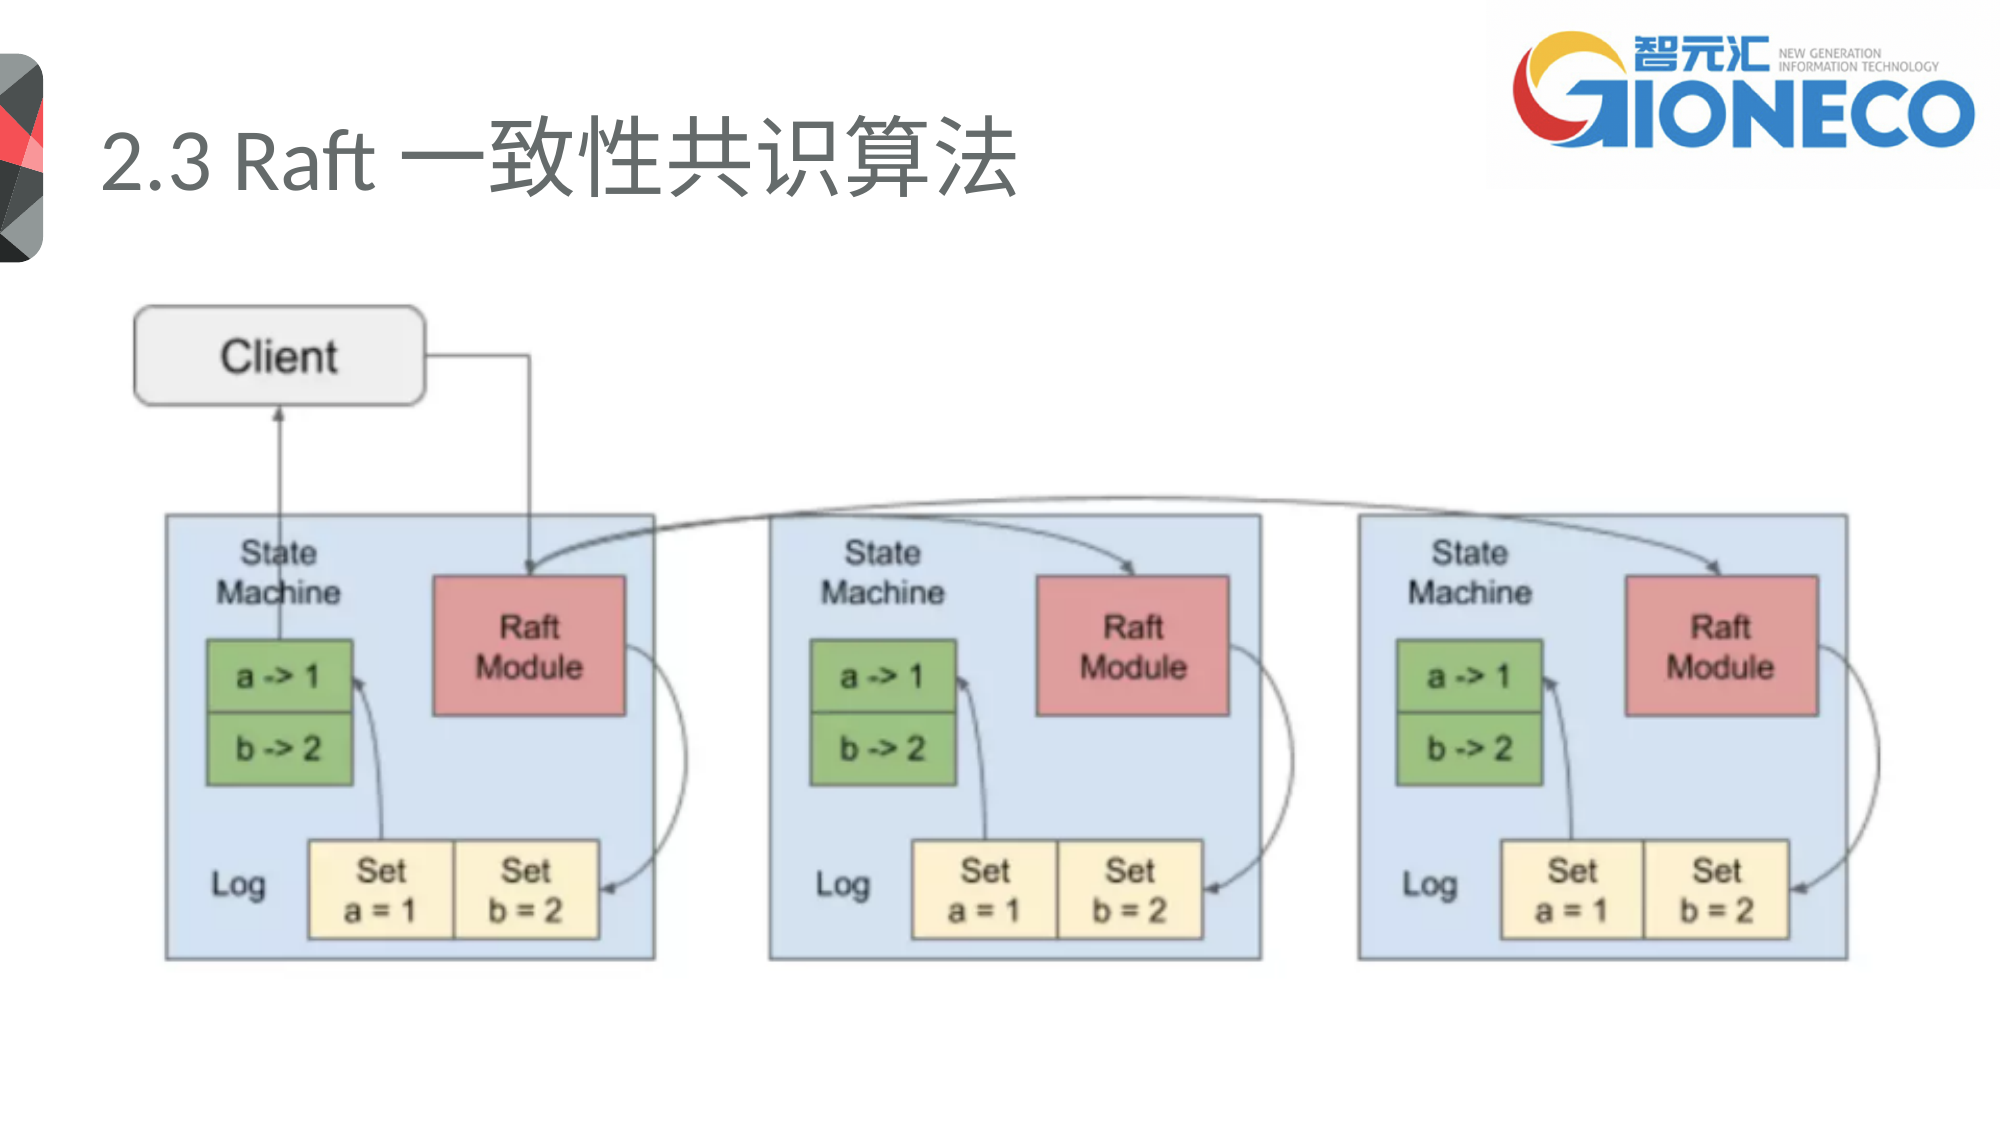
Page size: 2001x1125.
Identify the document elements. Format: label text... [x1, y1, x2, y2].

picture [88, 280, 1912, 1010]
picture [1486, 0, 2000, 189]
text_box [0, 53, 44, 263]
text_box 2.3 Raft一致性共识算法 [99, 114, 1563, 196]
